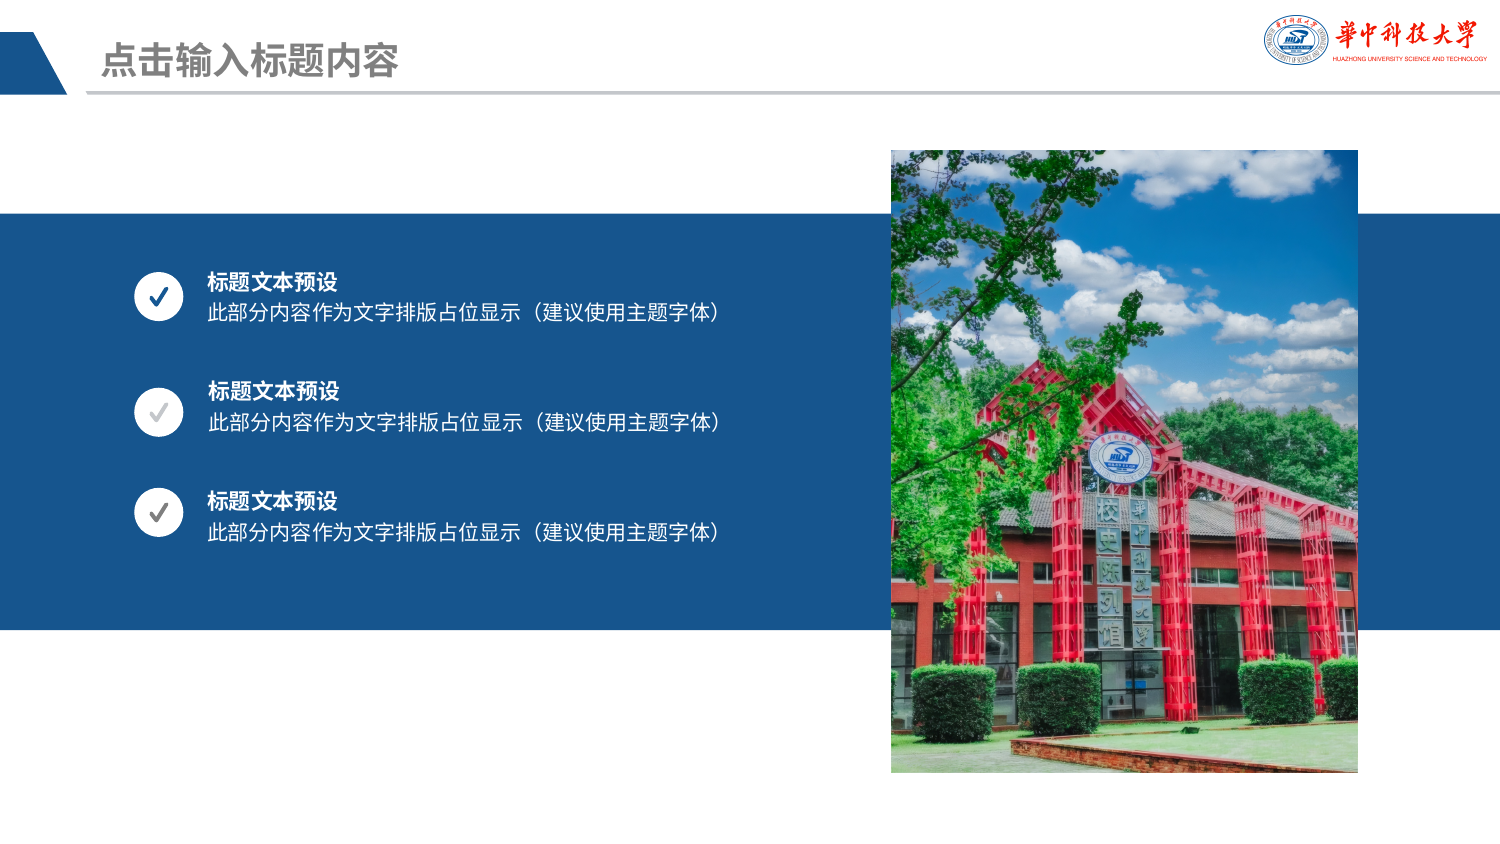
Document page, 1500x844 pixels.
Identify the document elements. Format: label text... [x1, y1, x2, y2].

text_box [134, 268, 768, 355]
text_box 点击输入标题内容 [100, 28, 450, 91]
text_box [133, 377, 769, 465]
text_box [0, 212, 885, 632]
picture [890, 150, 1358, 773]
text_box [83, 88, 1500, 97]
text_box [134, 487, 768, 575]
text_box [0, 29, 70, 97]
text_box [1363, 212, 1500, 632]
picture [1264, 15, 1487, 65]
